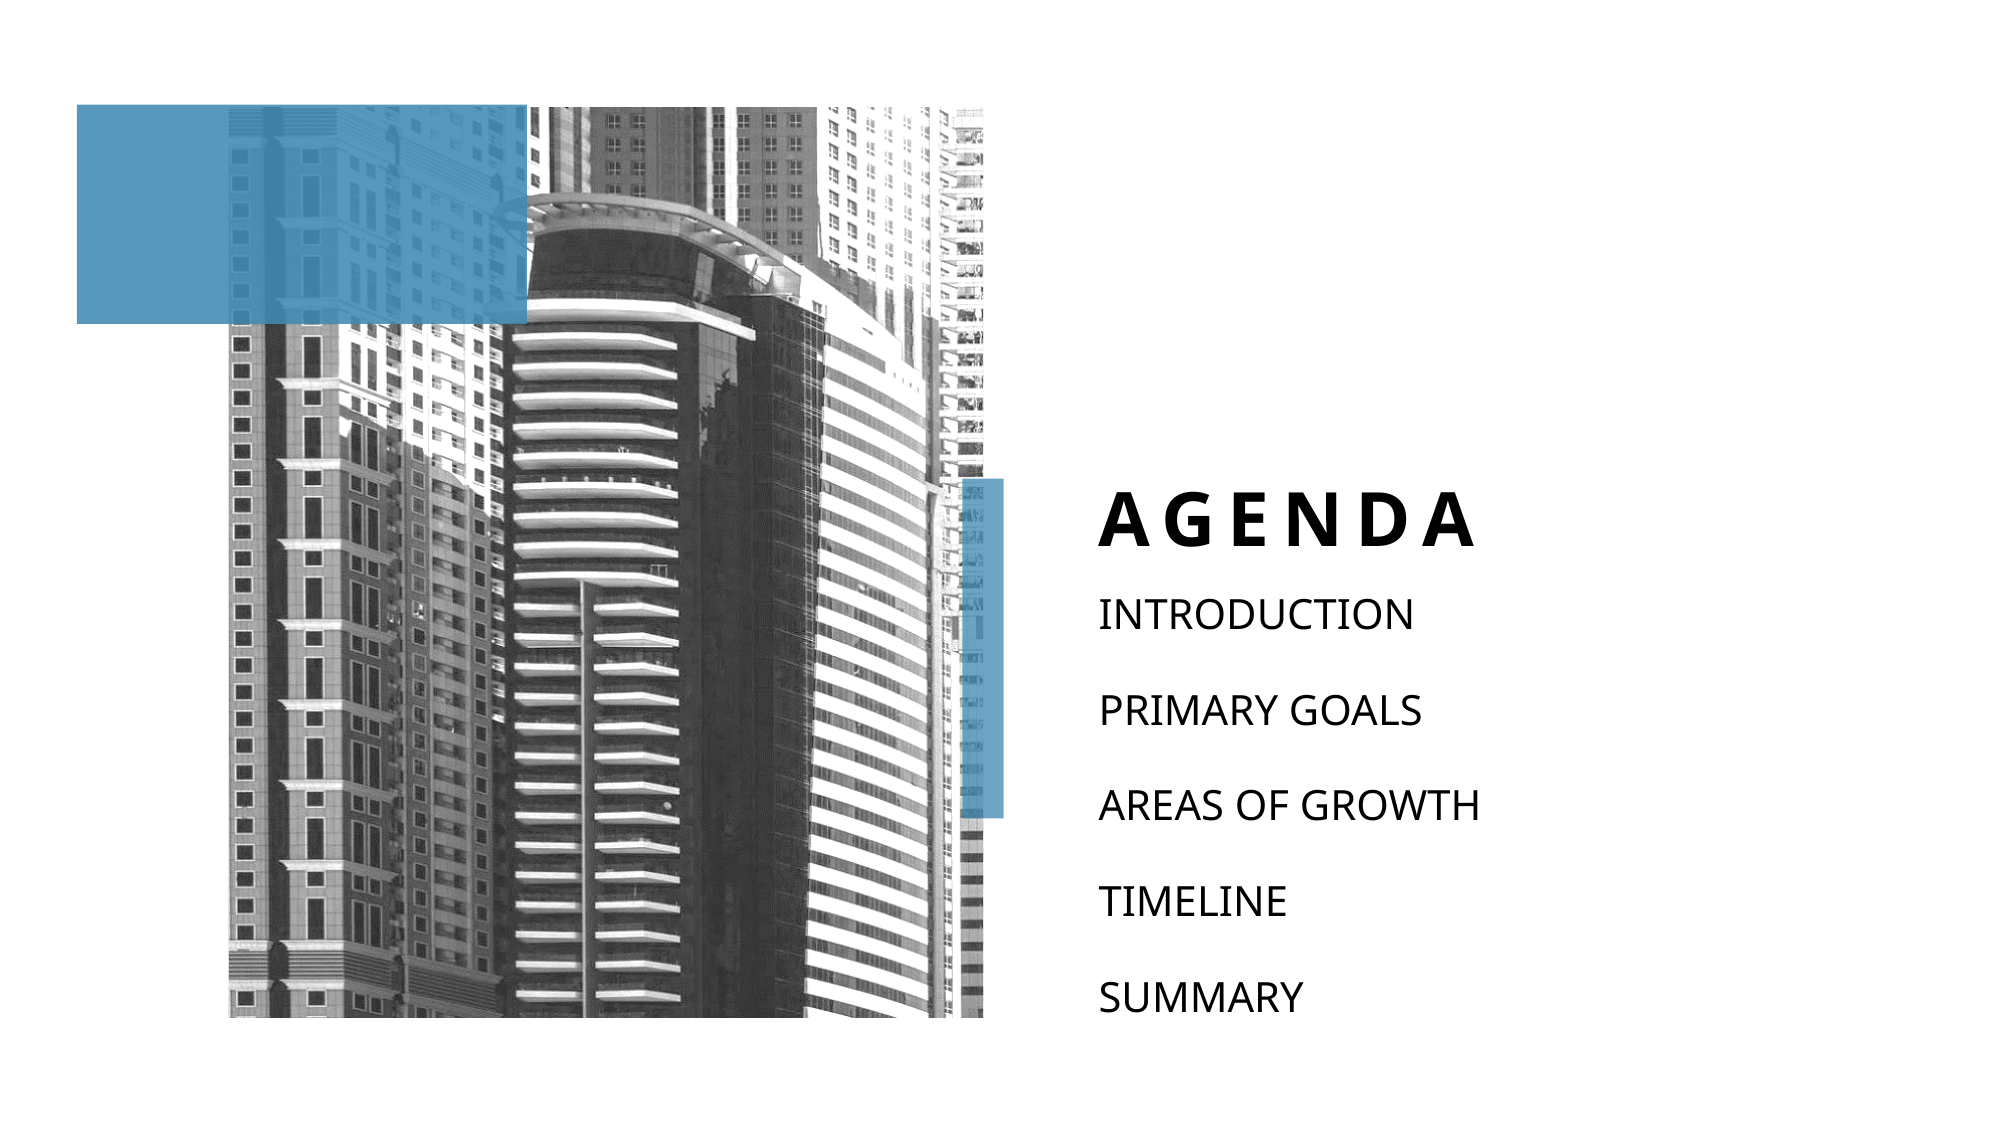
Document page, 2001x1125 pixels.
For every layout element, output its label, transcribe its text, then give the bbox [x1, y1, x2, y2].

text_box [984, 478, 1004, 819]
list INTRODUCTION PRIMARY GOALS AREAS OF GROWTH TIMELINE SUMMARY [1098, 562, 1892, 1018]
picture [228, 107, 984, 1018]
title AGENDA [1098, 107, 1892, 562]
text_box [76, 104, 527, 324]
